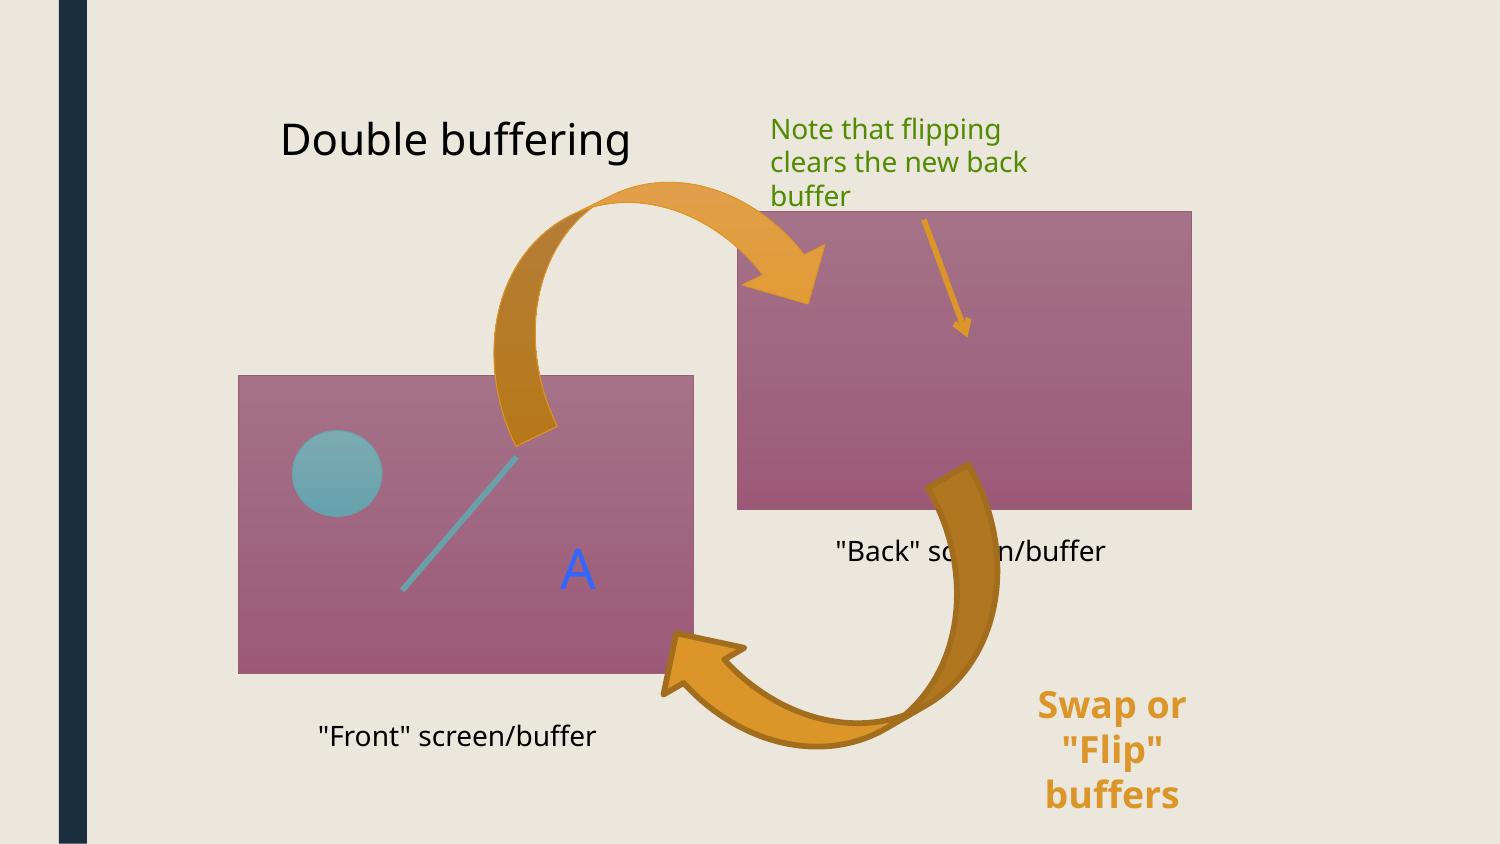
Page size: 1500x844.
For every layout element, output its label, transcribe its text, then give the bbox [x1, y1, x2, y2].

text_box Note that flipping clears the new back buffer [755, 103, 1093, 220]
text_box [402, 456, 517, 591]
text_box Double buffering [265, 103, 650, 171]
text_box Swap or "Flip" buffers [979, 673, 1246, 824]
text_box [660, 461, 1001, 750]
text_box A [545, 526, 618, 609]
text_box "Front" screen/buffer [303, 710, 657, 760]
text_box [493, 181, 826, 447]
text_box [737, 211, 1192, 510]
text_box "Back" screen/buffer [996, 526, 1124, 575]
text_box [291, 429, 383, 517]
text_box [238, 375, 694, 674]
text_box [923, 186, 968, 338]
text_box "Back" screen/buffer [820, 526, 953, 575]
